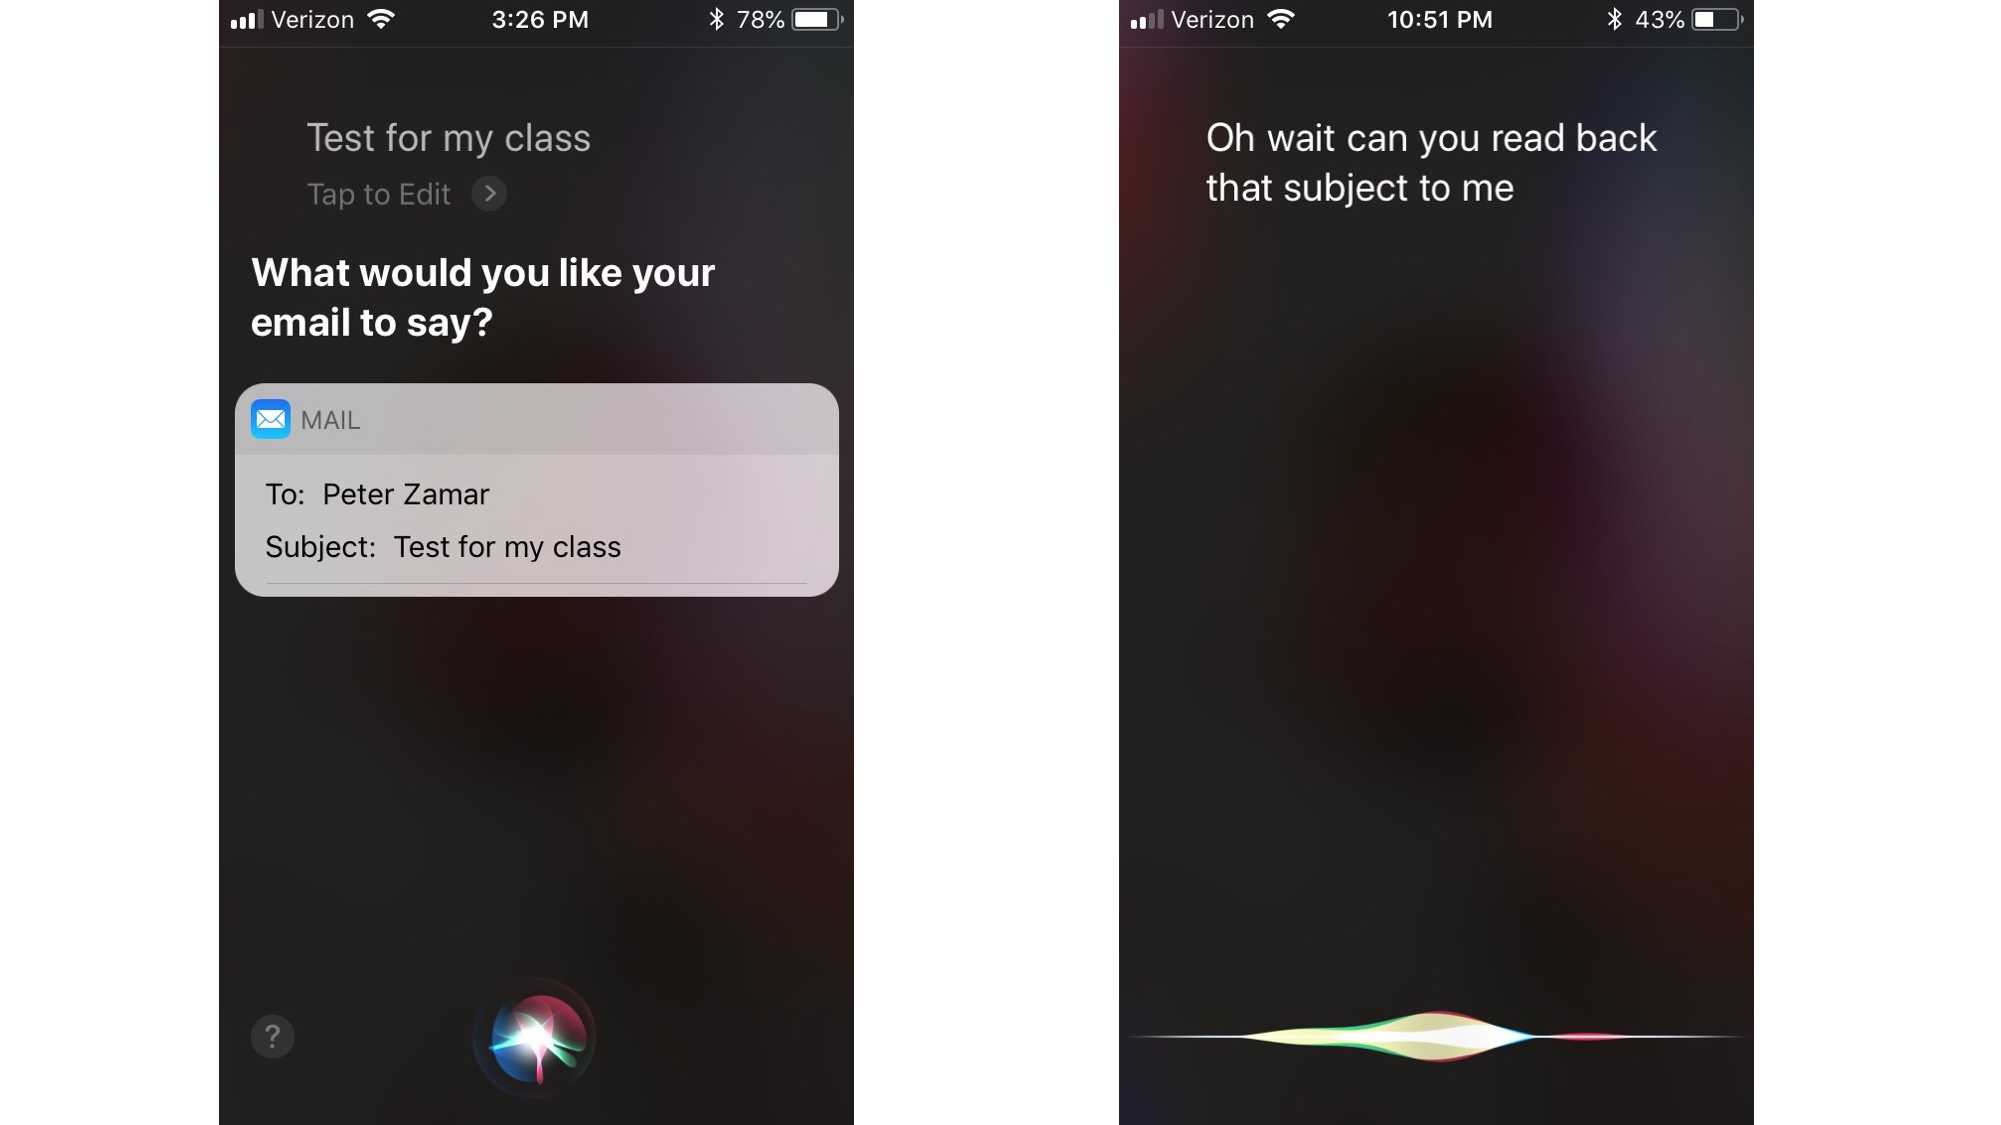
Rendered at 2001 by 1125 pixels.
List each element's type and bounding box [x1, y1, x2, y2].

picture [1119, 0, 1754, 1125]
picture [219, 0, 854, 1125]
